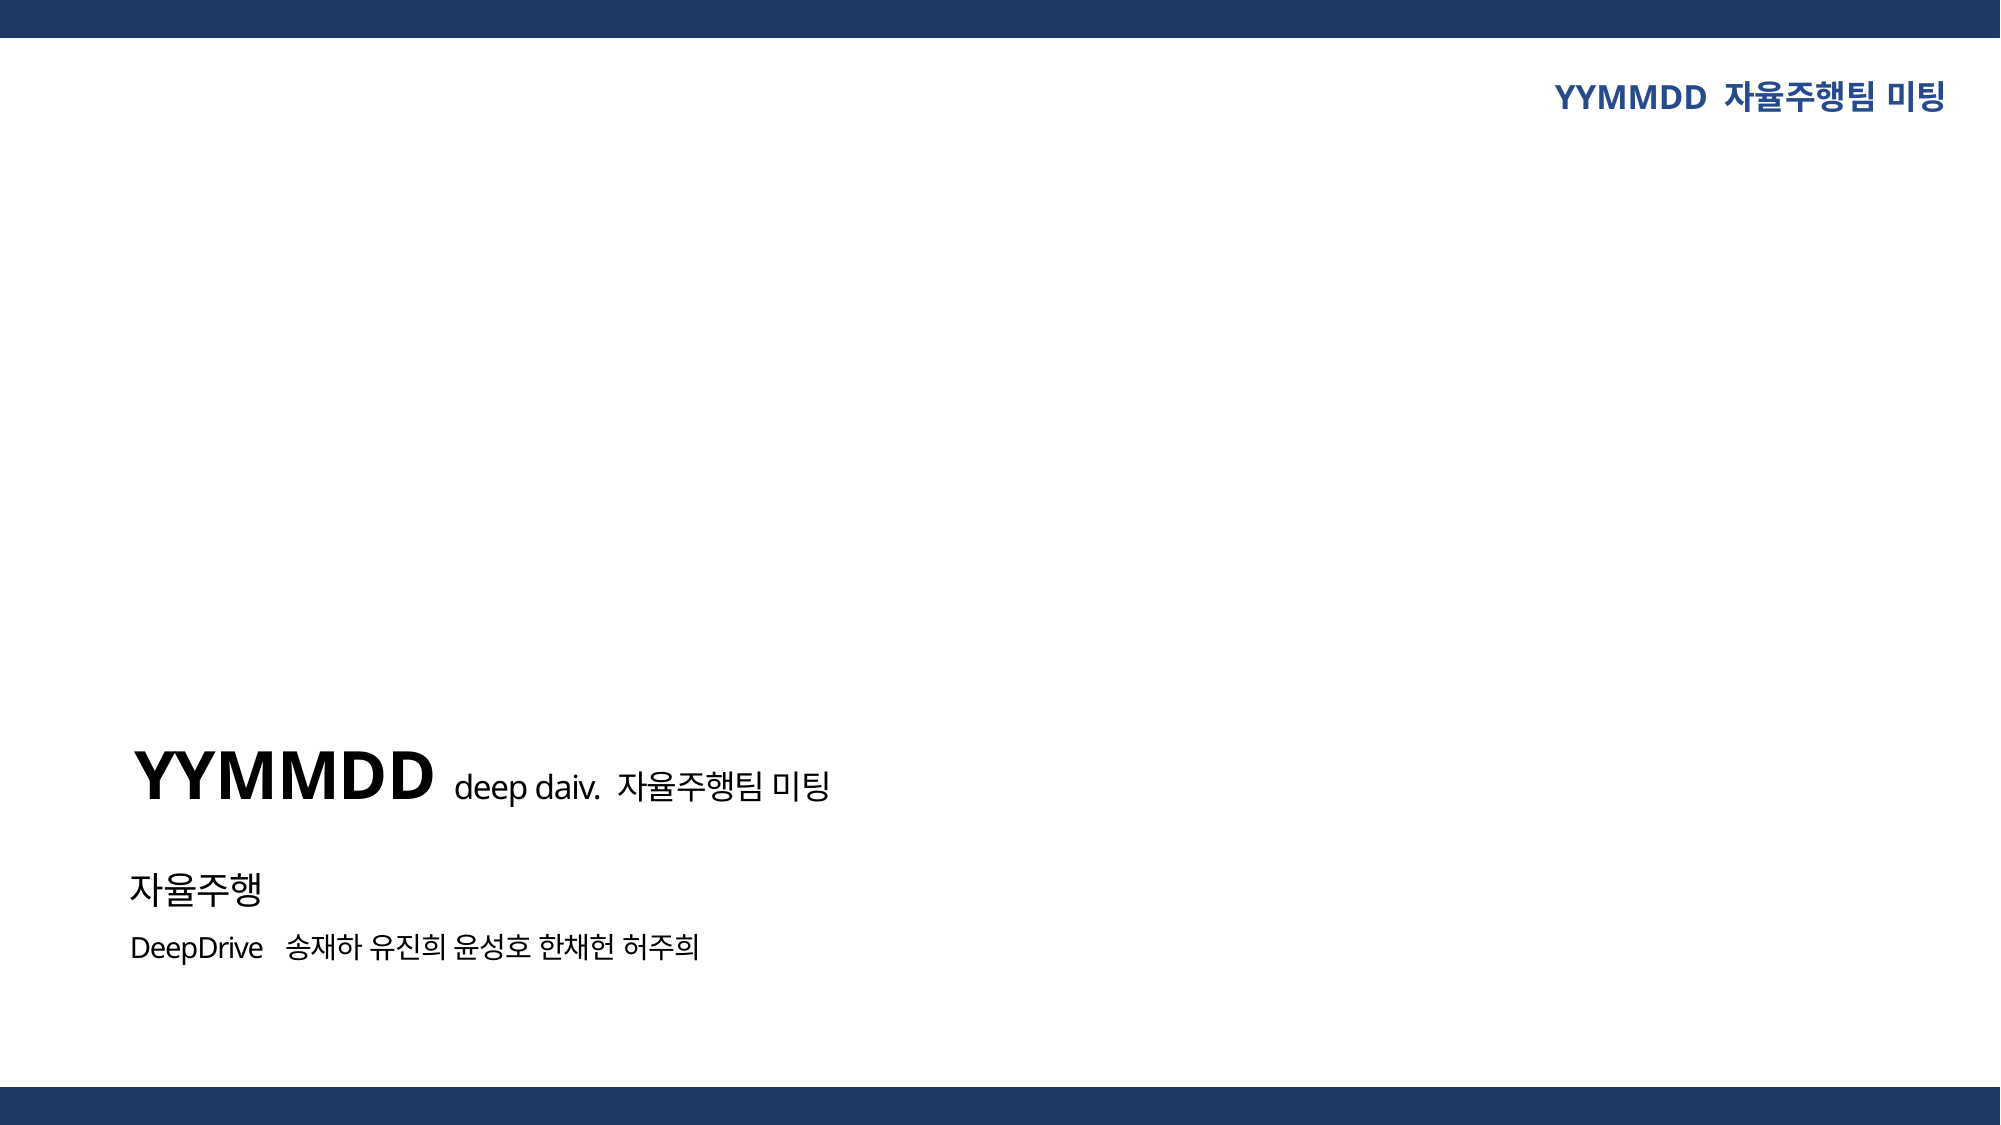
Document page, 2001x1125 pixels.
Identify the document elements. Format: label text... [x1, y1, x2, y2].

text_box [0, 0, 2000, 39]
text_box 자율주행 DeepDrive 송재하 유진희 윤성호 한채헌 허주희 [115, 837, 716, 972]
text_box YYMMDD deep daiv. 자율주행팀 미팅 [119, 725, 847, 821]
text_box [0, 1086, 2000, 1125]
text_box YYMMDD 자율주행팀 미팅 [1540, 68, 1963, 124]
